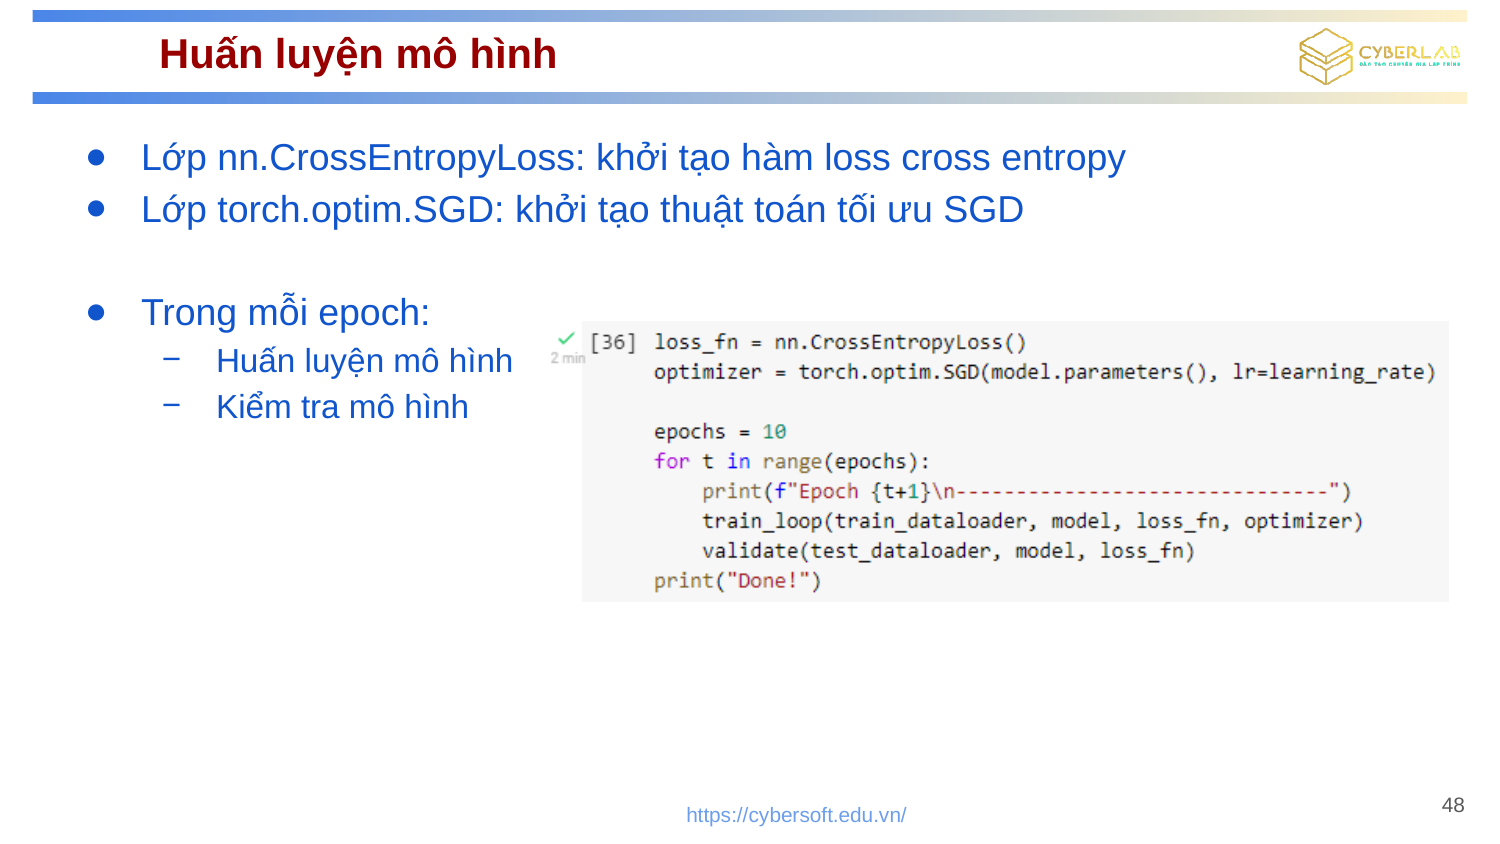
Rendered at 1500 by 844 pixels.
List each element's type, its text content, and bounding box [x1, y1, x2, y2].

title Huấn luyện mô hình [144, 12, 1449, 93]
slide_number 48 [1389, 782, 1480, 830]
list Lớp nn.CrossEntropyLoss: khởi tạo hàm loss cross entropy Lớp torch.optim.SGD: khởi tạo thuật toán tối ưu SGD Trong mỗi epoch: Huấn luyện mô hình Kiểm tra mô hình [51, 111, 1449, 462]
picture [1449, 28, 1468, 85]
picture [551, 321, 1449, 602]
